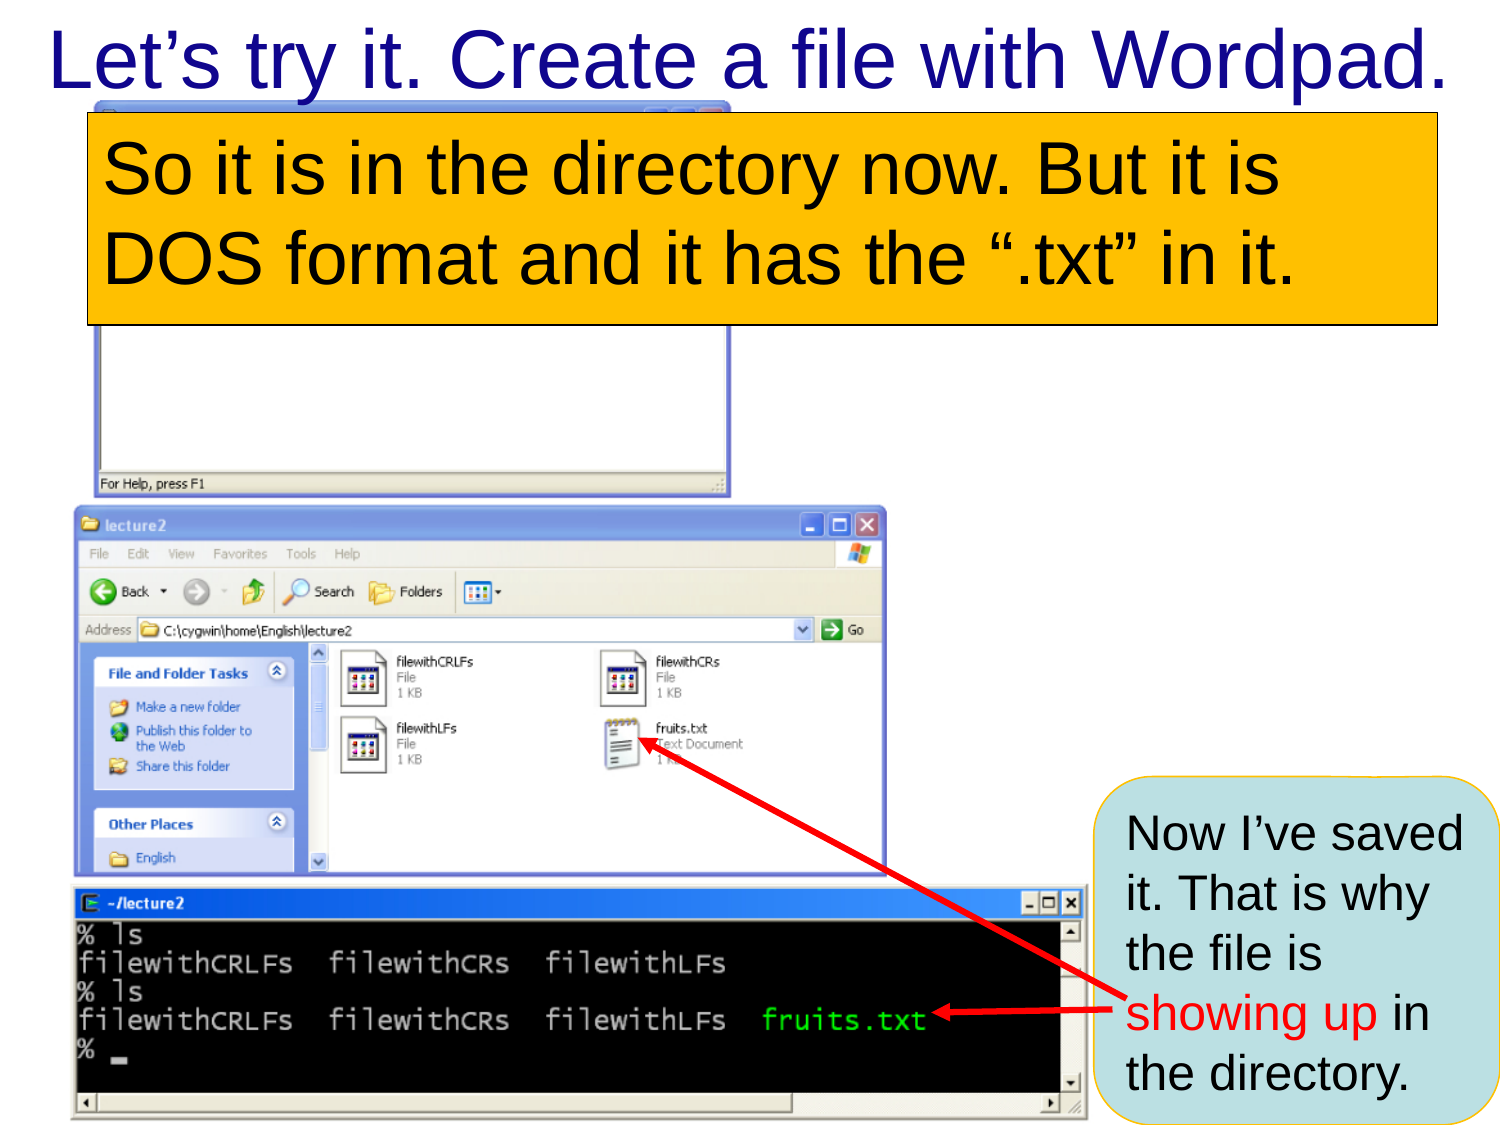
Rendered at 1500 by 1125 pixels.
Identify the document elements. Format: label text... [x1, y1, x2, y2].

text_box Now I’ve saved it. That is why the file is showing up in the directory. [1098, 776, 1500, 1125]
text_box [930, 1009, 1113, 1013]
picture [68, 98, 1094, 1125]
text_box So it is in the directory now. But it is DOS format and it has the “.txt” in it. [1098, 112, 1438, 325]
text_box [637, 737, 1127, 999]
text_box Let’s try it. Create a file with Wordpad. [0, 0, 1500, 111]
